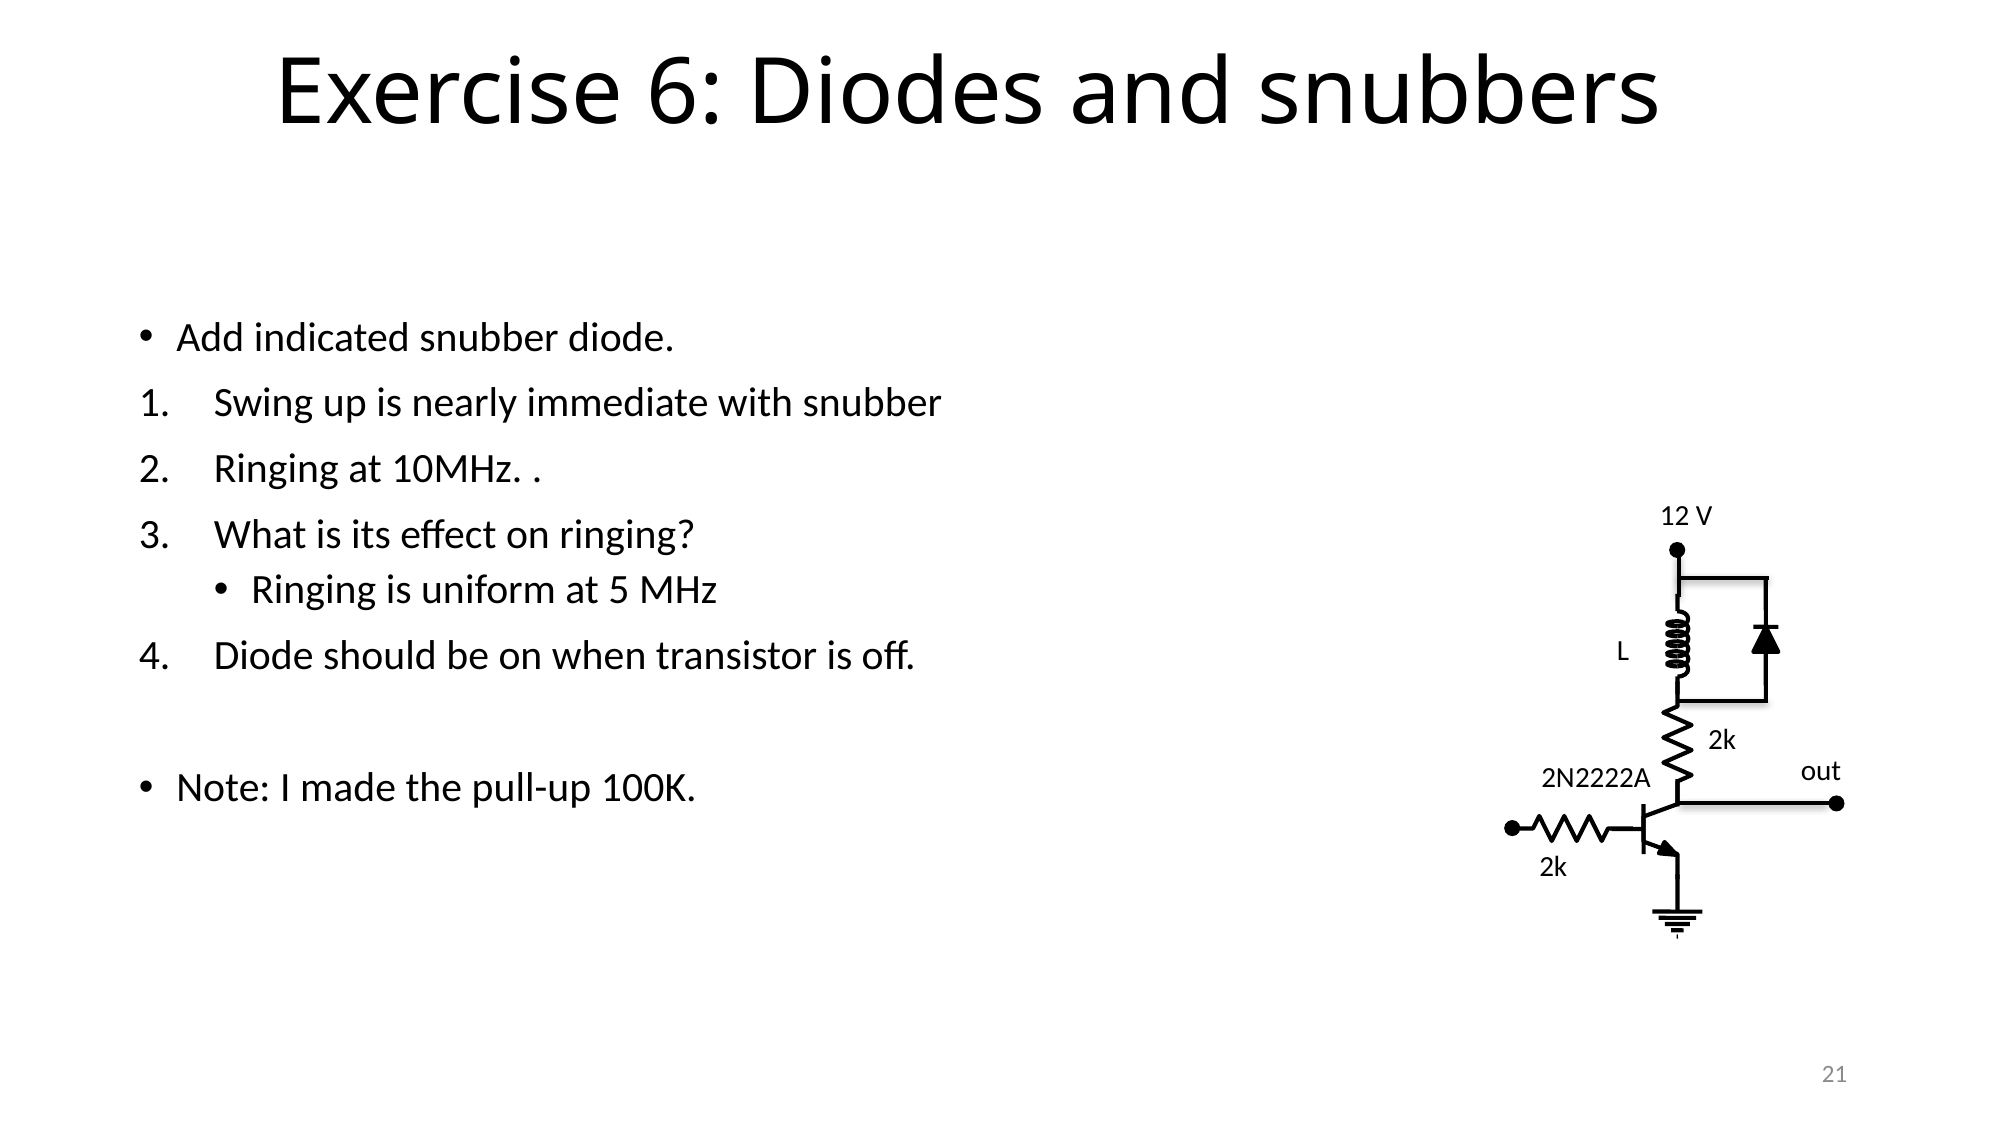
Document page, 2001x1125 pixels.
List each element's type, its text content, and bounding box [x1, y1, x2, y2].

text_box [1504, 488, 1877, 937]
title Exercise 6: Diodes and snubbers [117, 22, 1843, 165]
slide_number 21 [1412, 1042, 1863, 1103]
